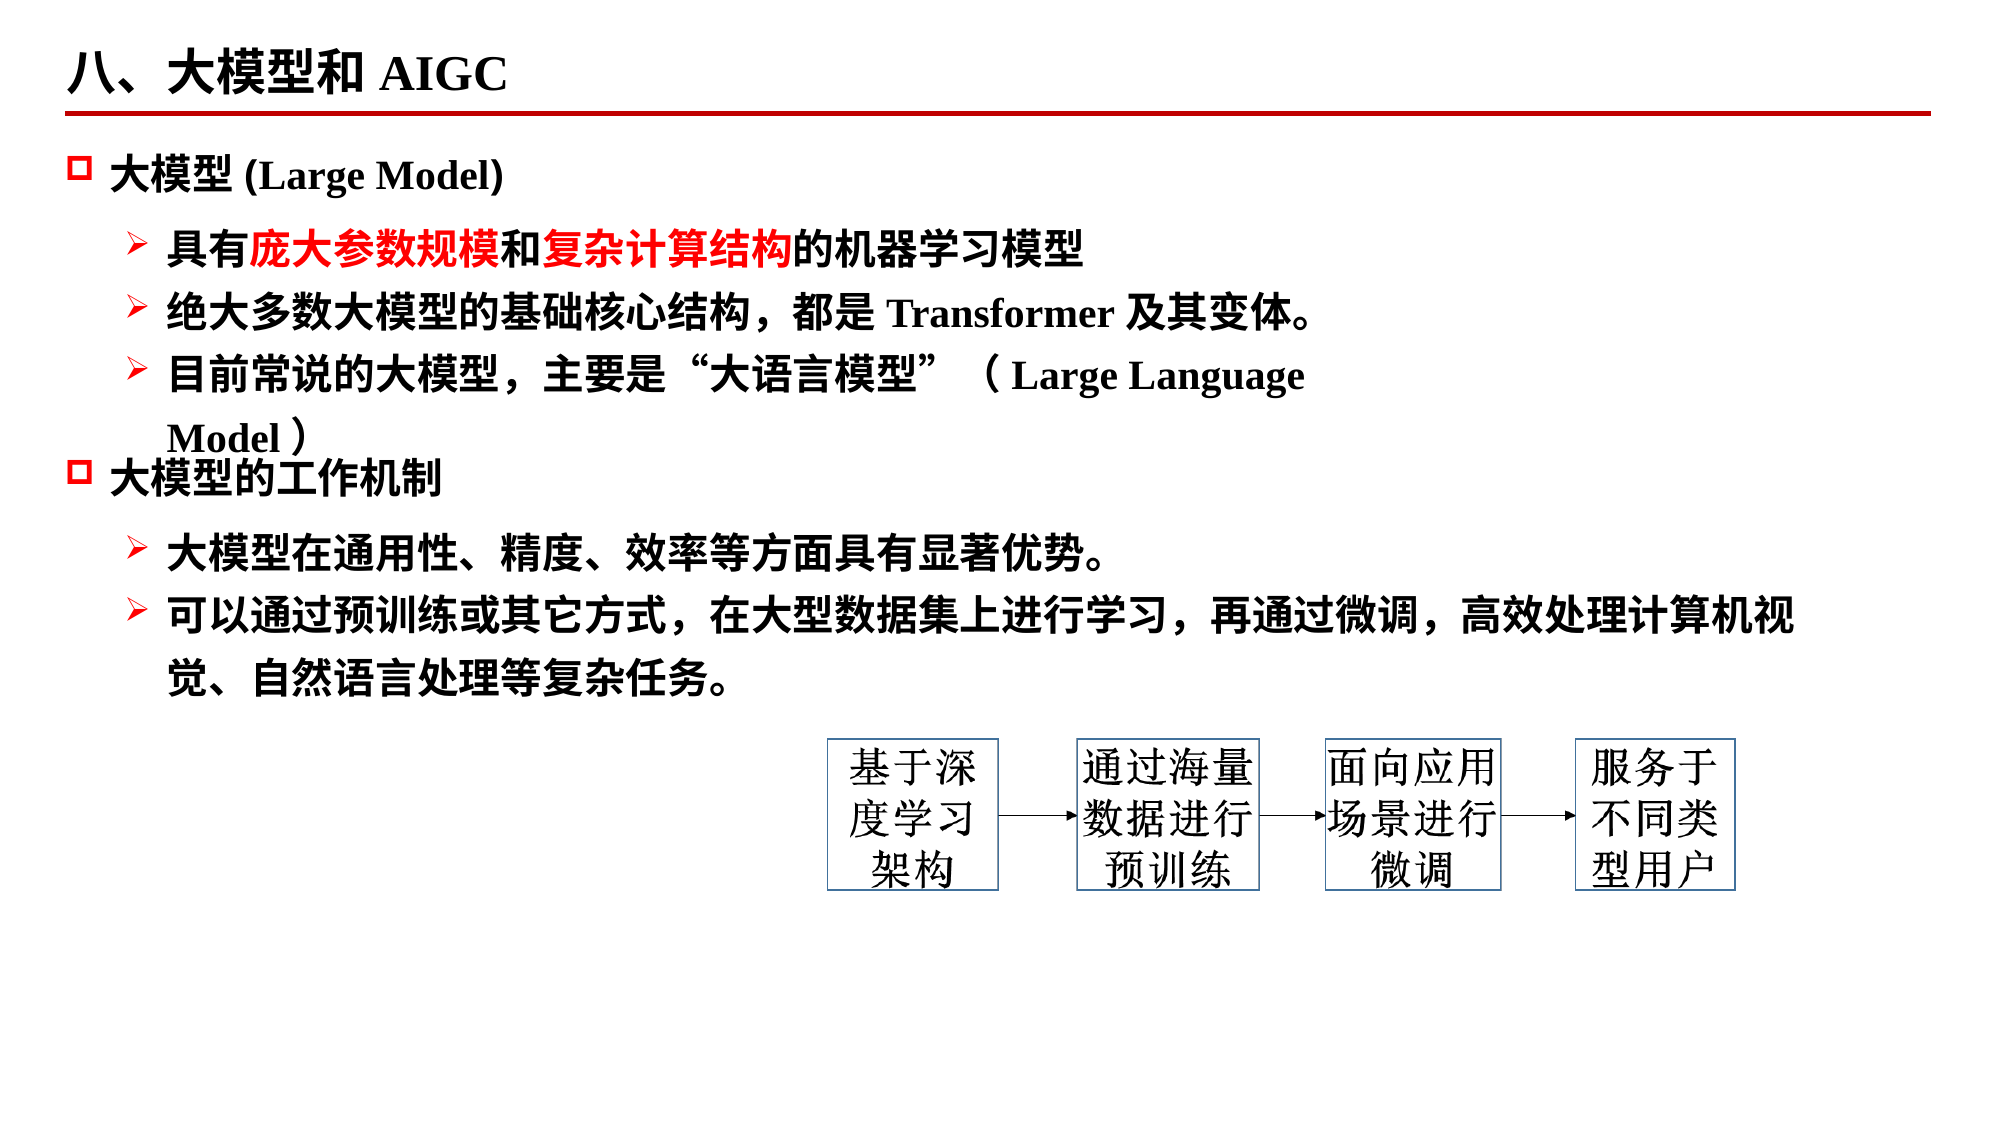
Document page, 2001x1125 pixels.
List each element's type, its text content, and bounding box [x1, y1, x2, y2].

text_box 八、大模型和AIGC [66, 40, 526, 101]
text_box 大模型(Large Model) 具有庞大参数规模和复杂计算结构的机器学习模型 绝大多数大模型的基础核心结构，都是Transformer及其变体。 目前常说的大模型，主要是“大语言模型”（Large Language Model） [64, 135, 1473, 439]
picture [822, 724, 1745, 917]
text_box 大模型的工作机制 大模型在通用性、精度、效率等方面具有显著优势。 可以通过预训练或其它方式，在大型数据集上进行学习，再通过微调，高效处理计算机视觉、自然语言处理等复杂任务。 [64, 439, 1829, 702]
